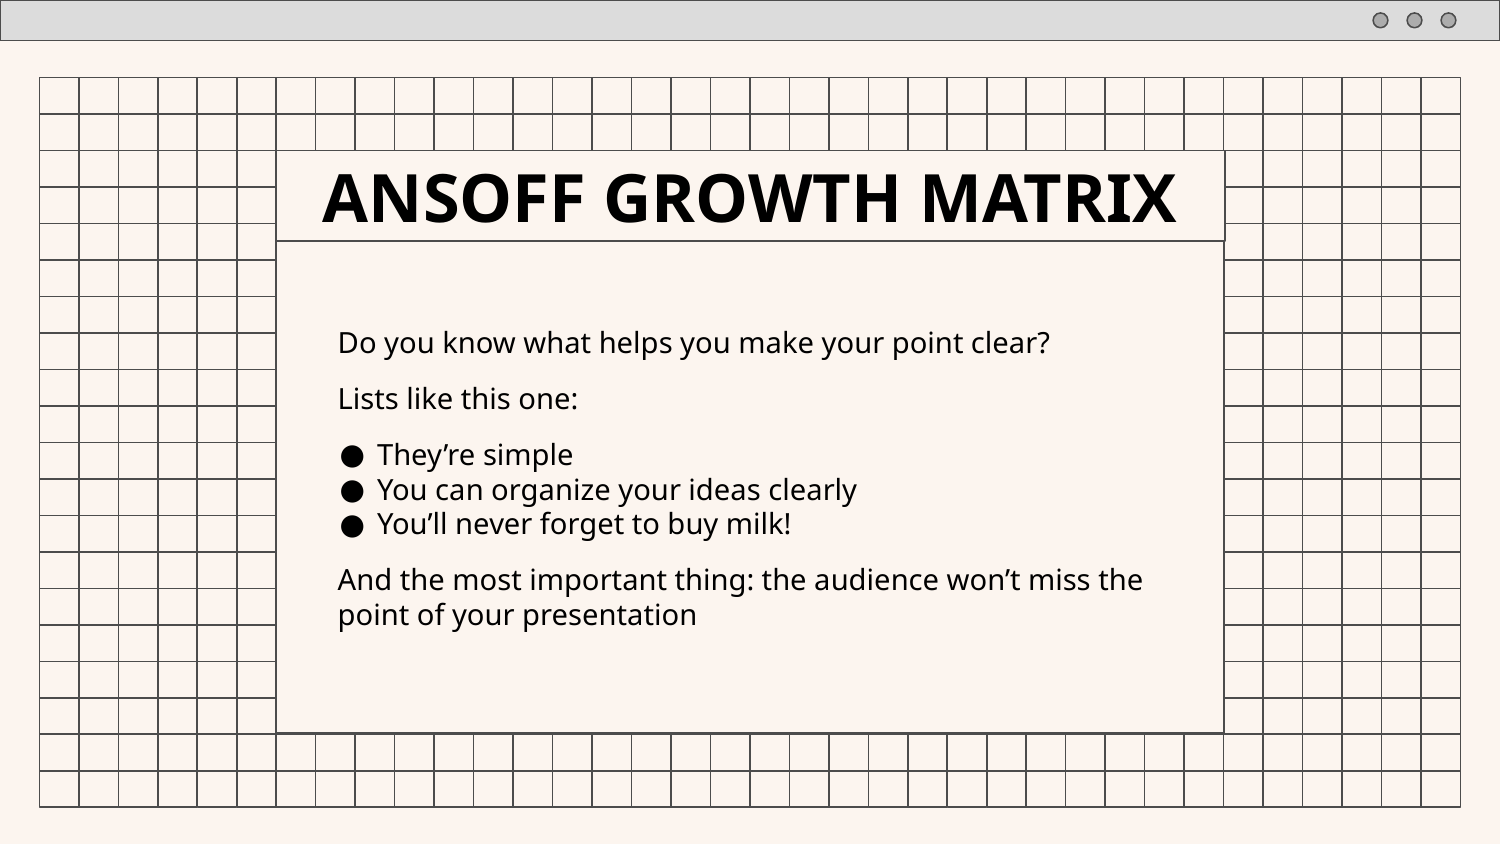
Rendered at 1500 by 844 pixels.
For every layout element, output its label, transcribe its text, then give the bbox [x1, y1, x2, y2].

title ANSOFF GROWTH MATRIX [275, 150, 1226, 242]
subtitle Do you know what helps you make your point clear? Lists like this one: They’re simple You can organize your ideas clearly You’ll never forget to buy milk! And the most important thing: the audience won’t miss the point of your presentation [322, 287, 1179, 669]
